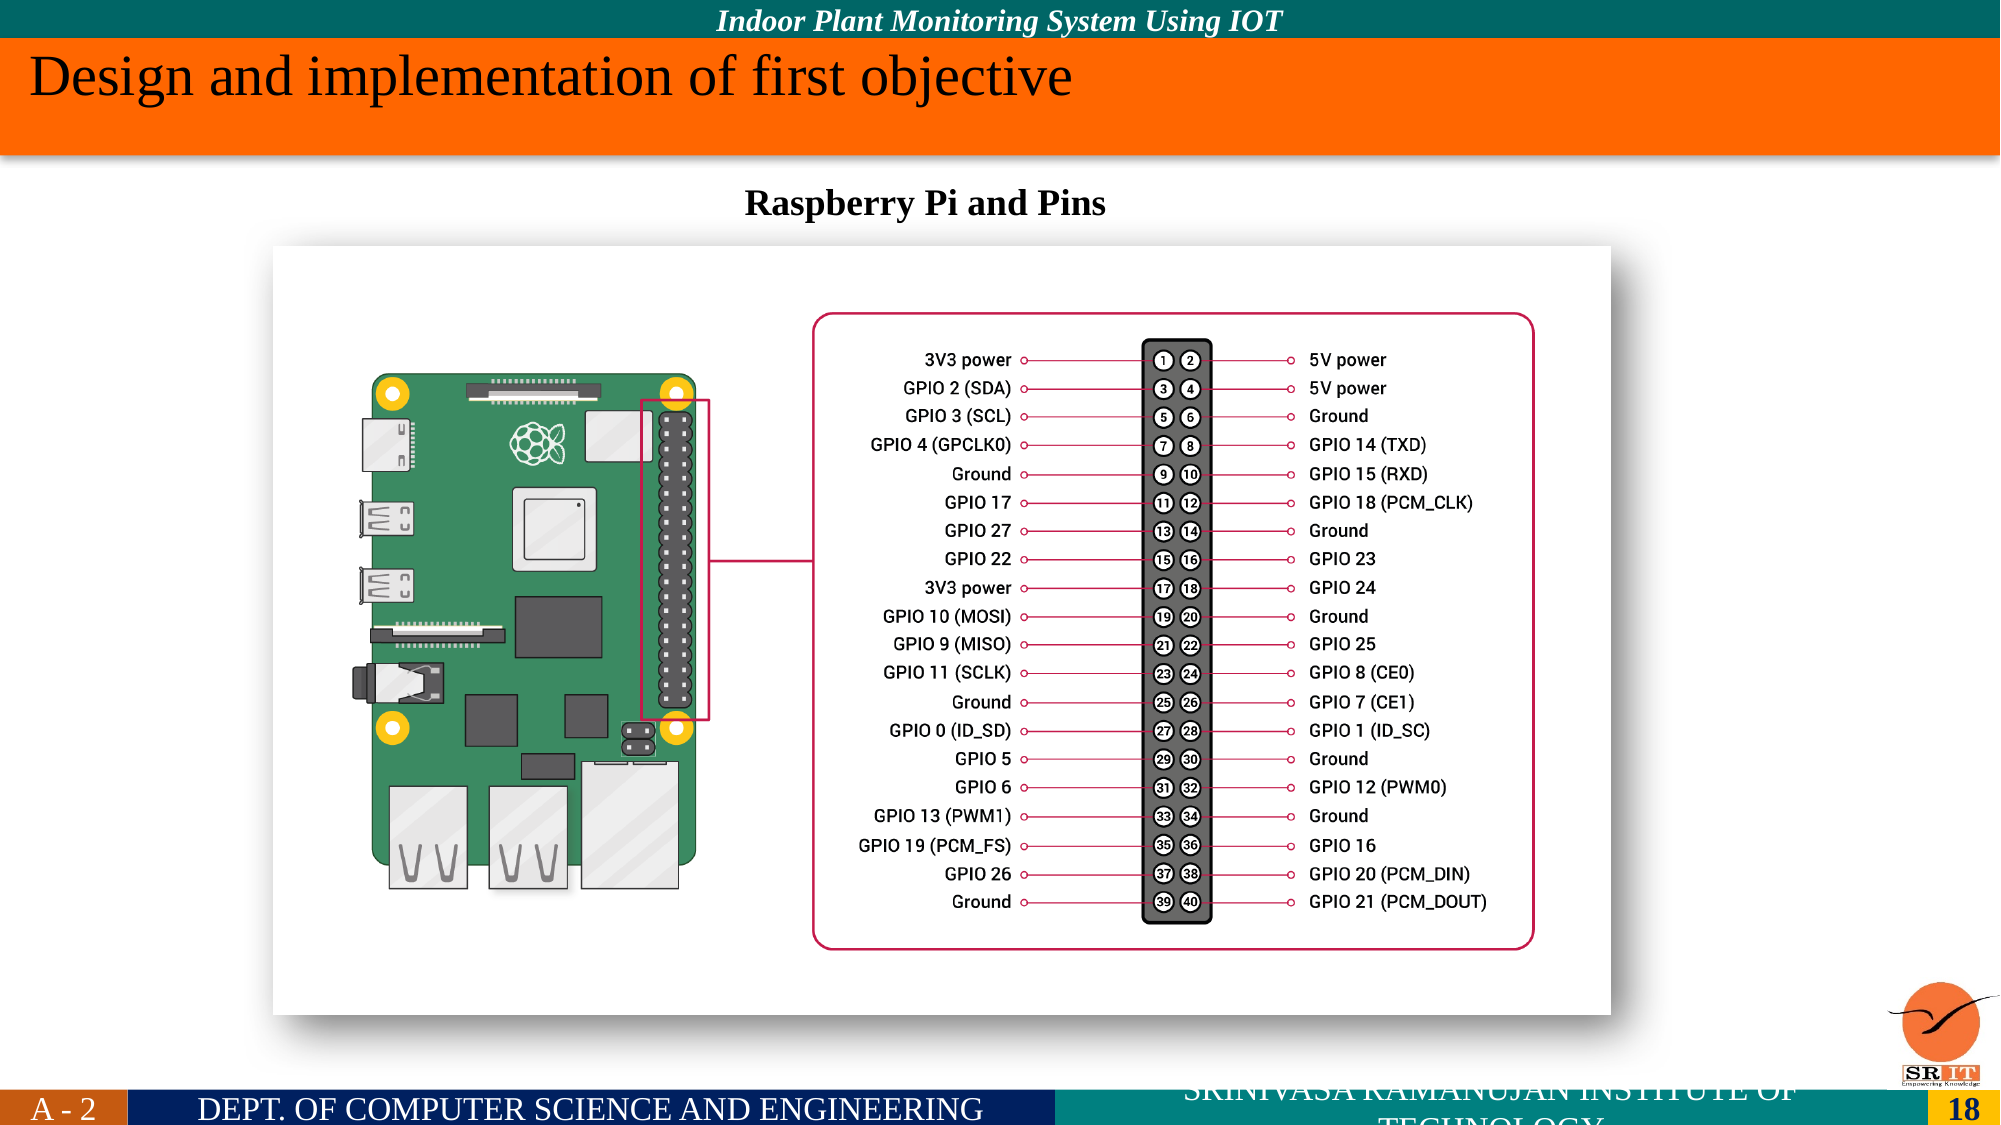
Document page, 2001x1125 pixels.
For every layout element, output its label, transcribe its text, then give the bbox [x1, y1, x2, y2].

picture [273, 246, 1612, 1015]
text_box Raspberry Pi and Pins [729, 170, 1156, 229]
picture [1887, 977, 2000, 1090]
title Design and implementation of first objective [0, 38, 2000, 156]
text_box [690, 1014, 1849, 1065]
